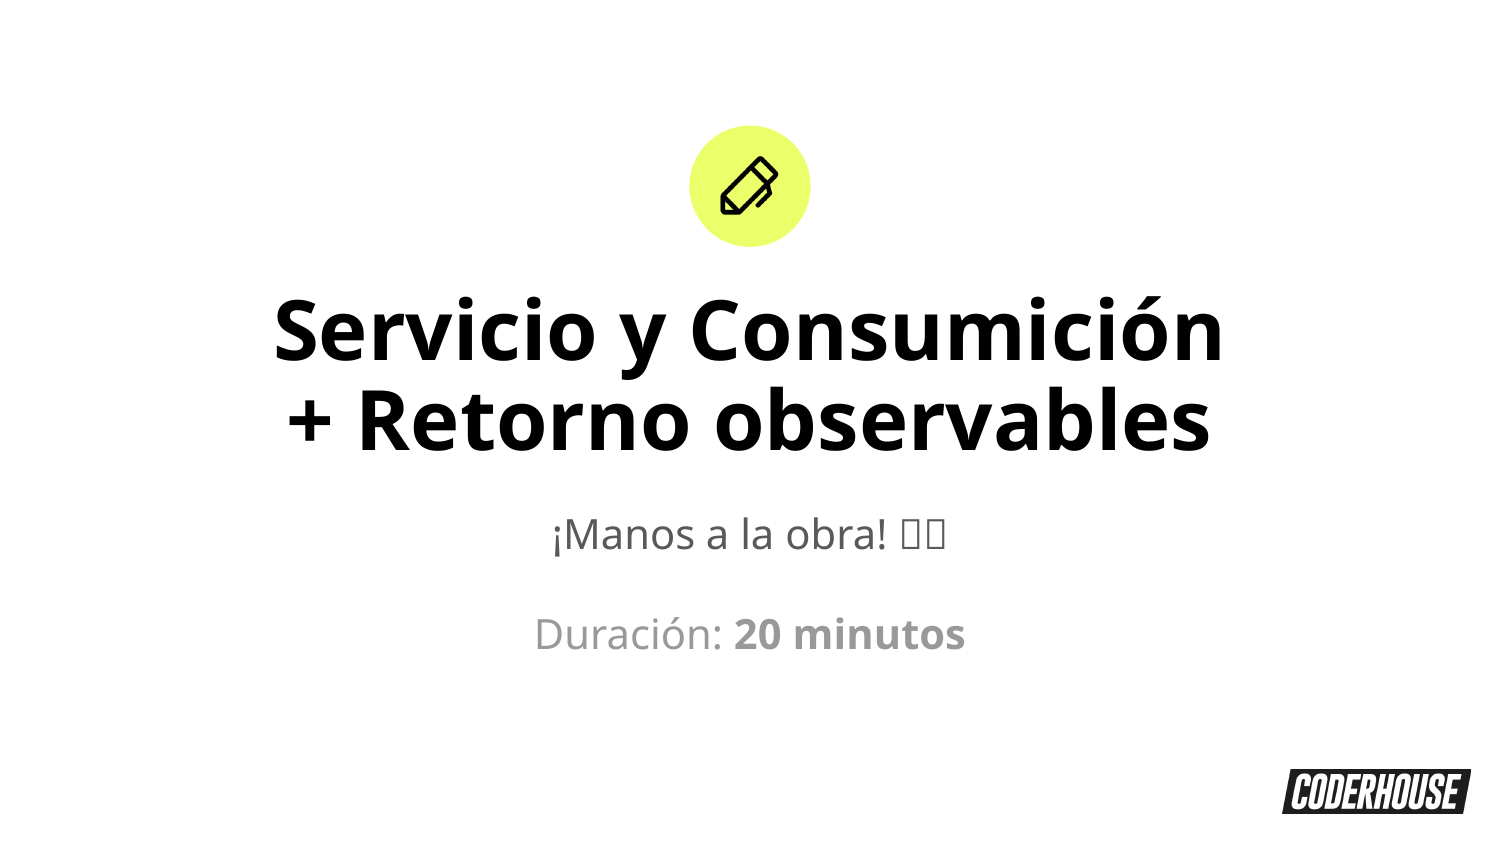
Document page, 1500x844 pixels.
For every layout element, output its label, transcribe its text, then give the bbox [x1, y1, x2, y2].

picture [1281, 769, 1471, 814]
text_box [689, 125, 811, 248]
text_box Servicio y Consumición + Retorno observables [239, 273, 1261, 484]
text_box Duración: 20 minutos [161, 592, 1339, 673]
text_box ¡Manos a la obra! ✨🚀 [161, 492, 1339, 573]
